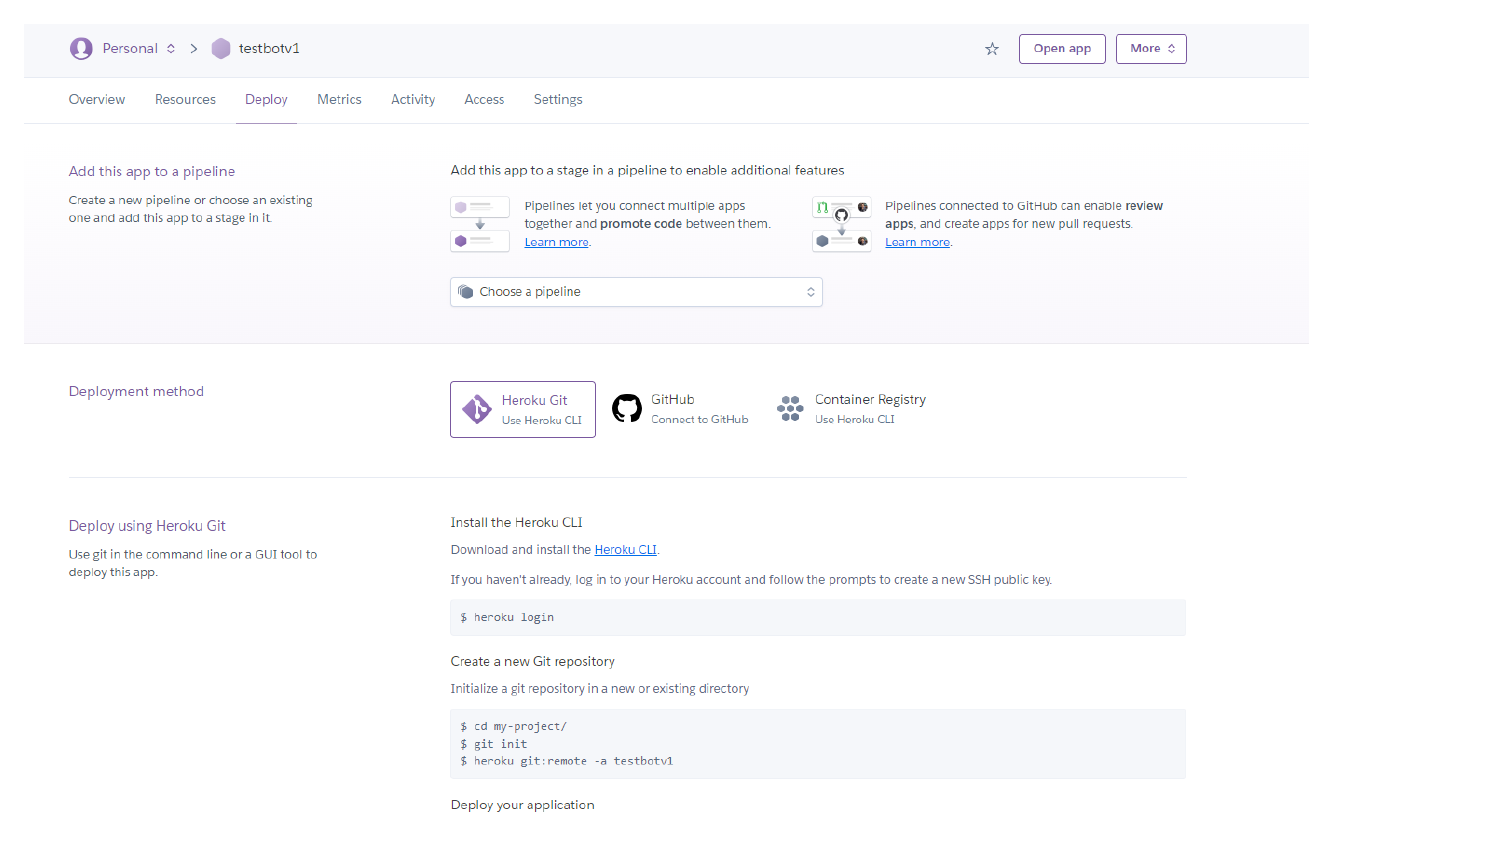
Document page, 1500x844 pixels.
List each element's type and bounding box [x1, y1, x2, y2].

picture [24, 24, 1309, 819]
